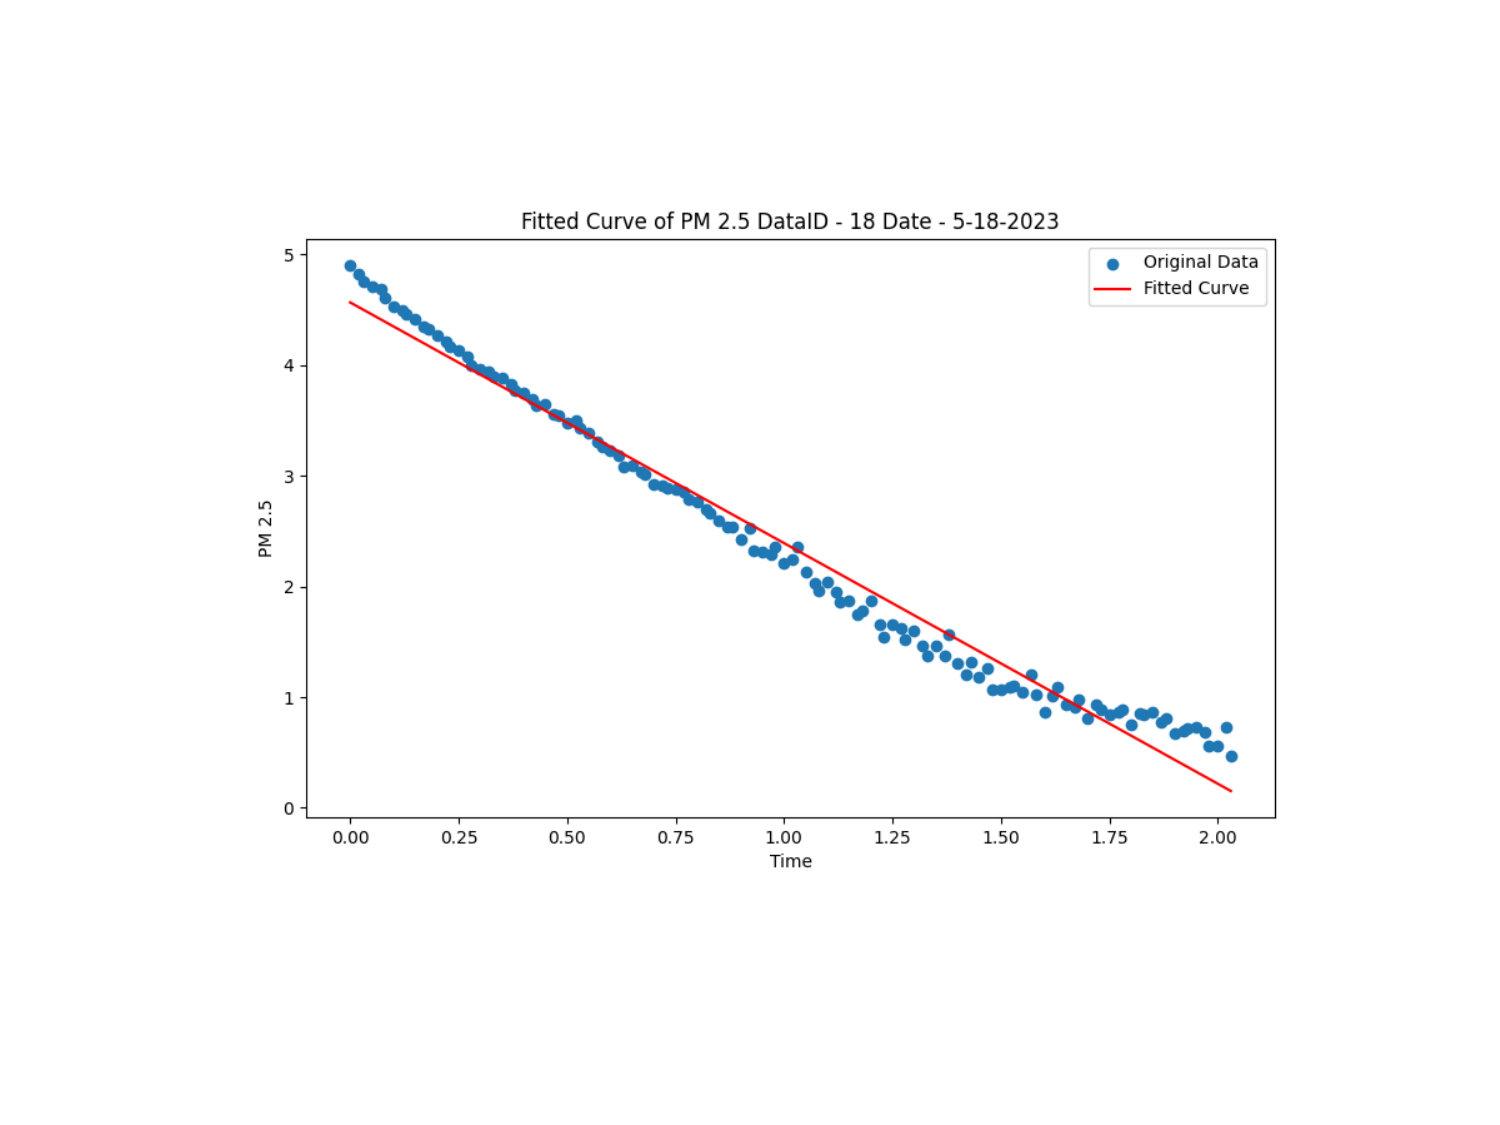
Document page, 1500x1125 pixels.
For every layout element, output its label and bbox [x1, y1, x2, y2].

picture [149, 149, 1401, 901]
